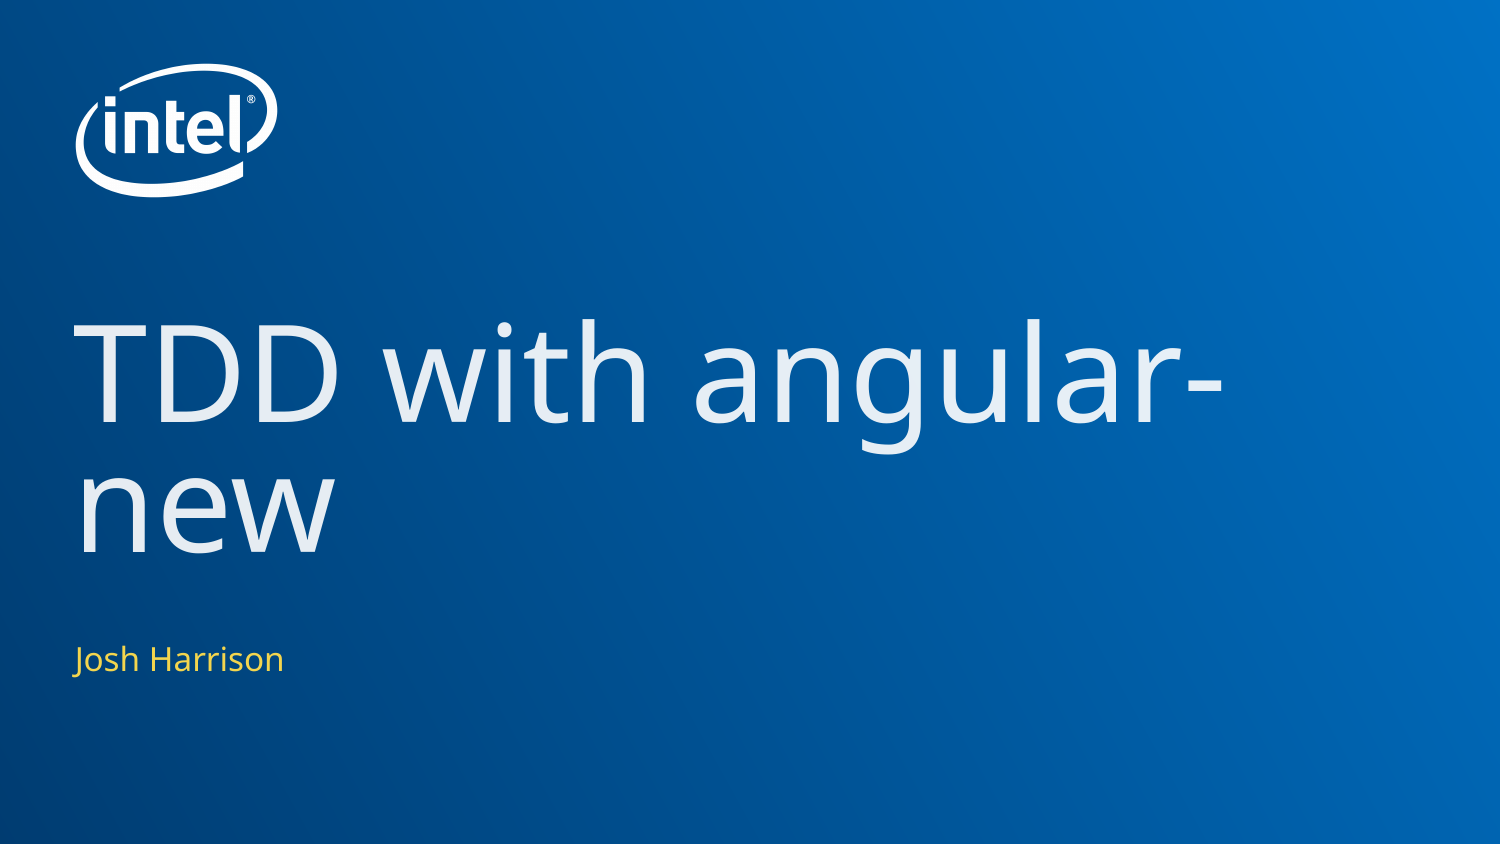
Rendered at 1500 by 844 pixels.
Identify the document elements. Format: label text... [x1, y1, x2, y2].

picture [74, 62, 279, 199]
subtitle Josh Harrison [74, 573, 1114, 725]
title TDD with angular-new [72, 397, 1421, 579]
